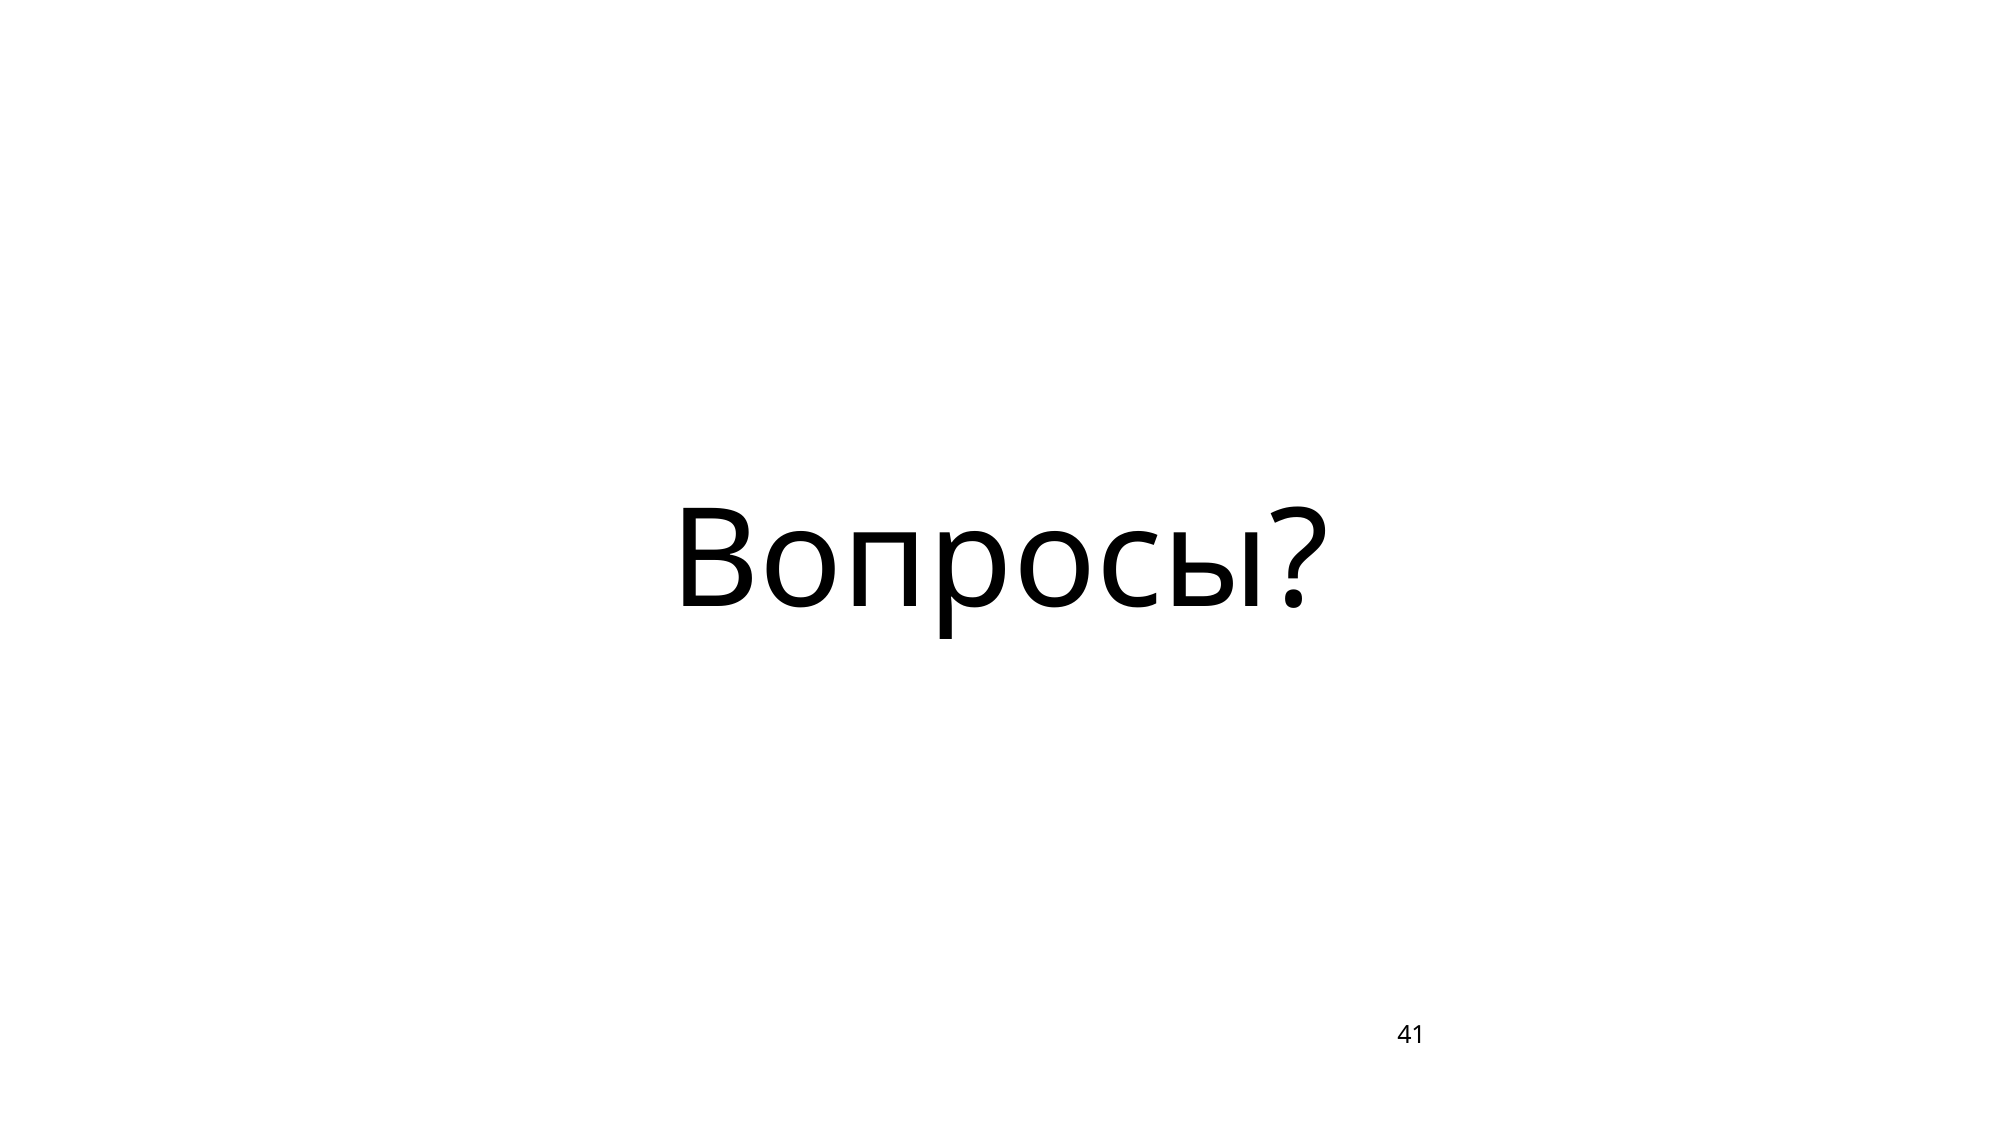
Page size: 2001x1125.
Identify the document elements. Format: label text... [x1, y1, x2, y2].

title Вопросы? [327, 487, 1672, 638]
slide_number ‹#› [966, 701, 1434, 1125]
